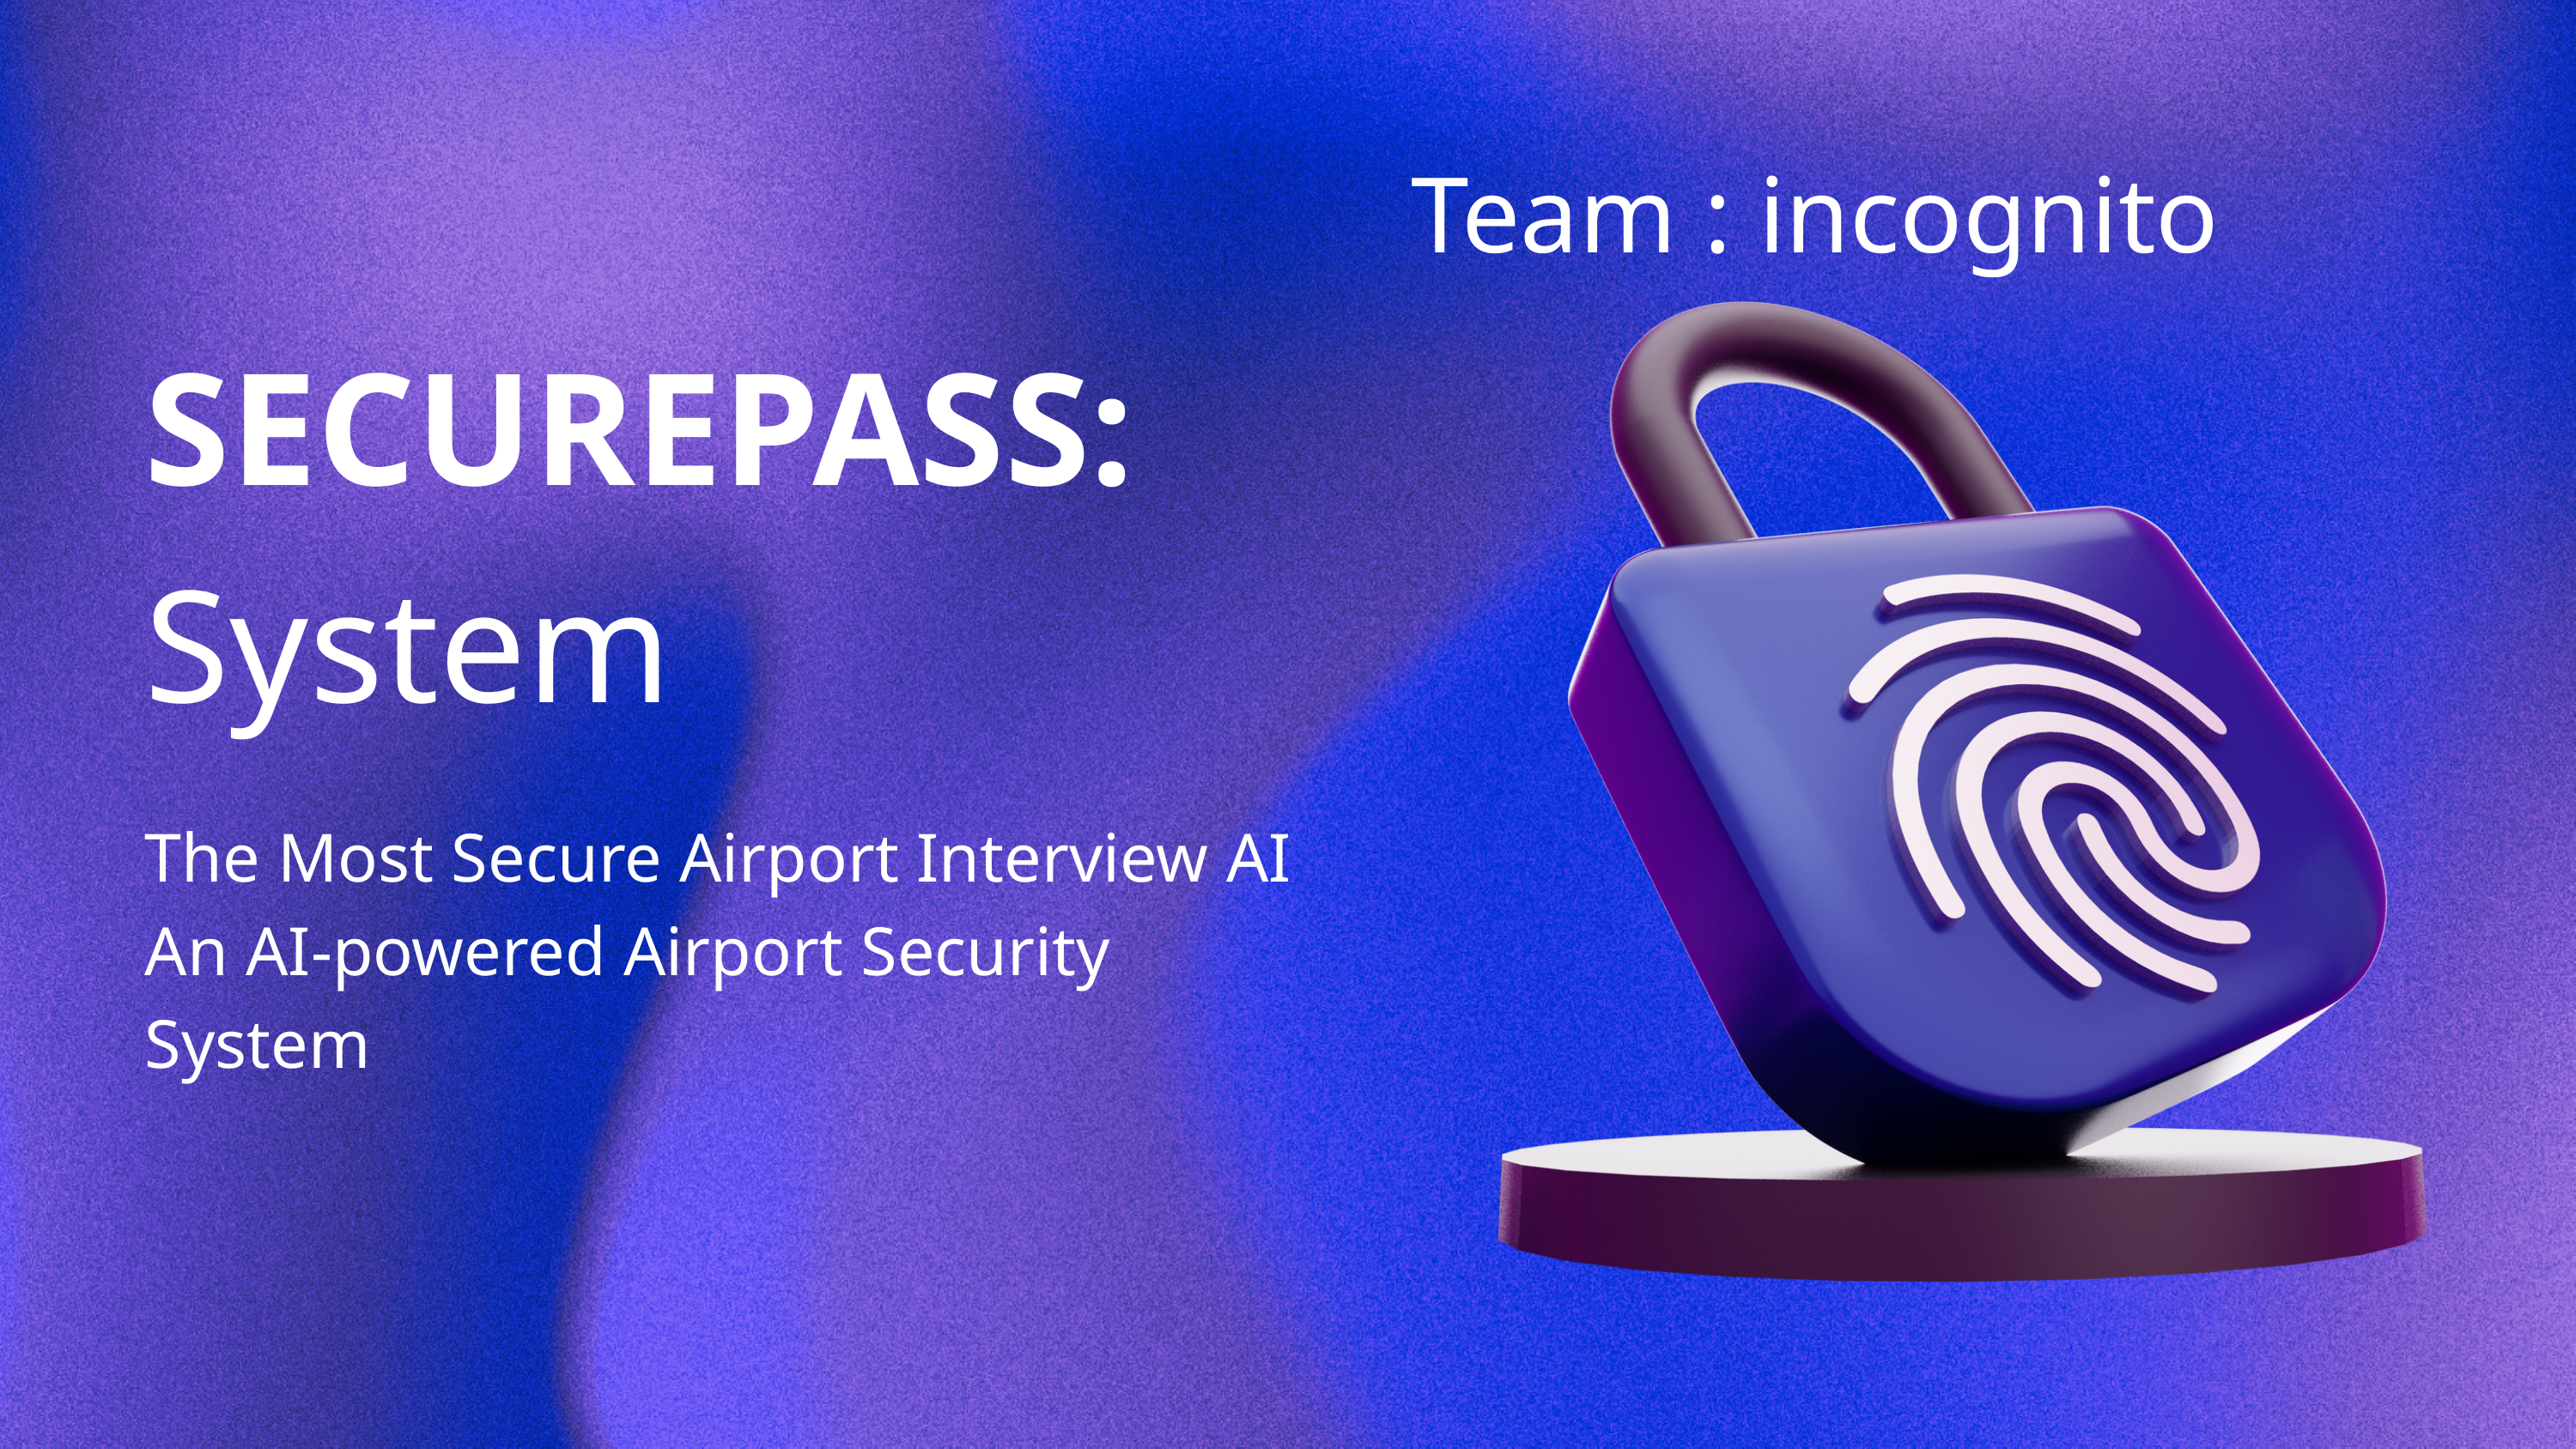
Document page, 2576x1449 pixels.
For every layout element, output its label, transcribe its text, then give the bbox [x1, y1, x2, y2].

text_box [1498, 301, 2427, 1282]
text_box SECUREPASS: System [144, 299, 1486, 734]
text_box [0, 0, 2576, 1449]
text_box The Most Secure Airport Interview AI An AI-powered Airport Security System [144, 802, 1358, 1175]
text_box Team : incognito [1184, 127, 2446, 274]
